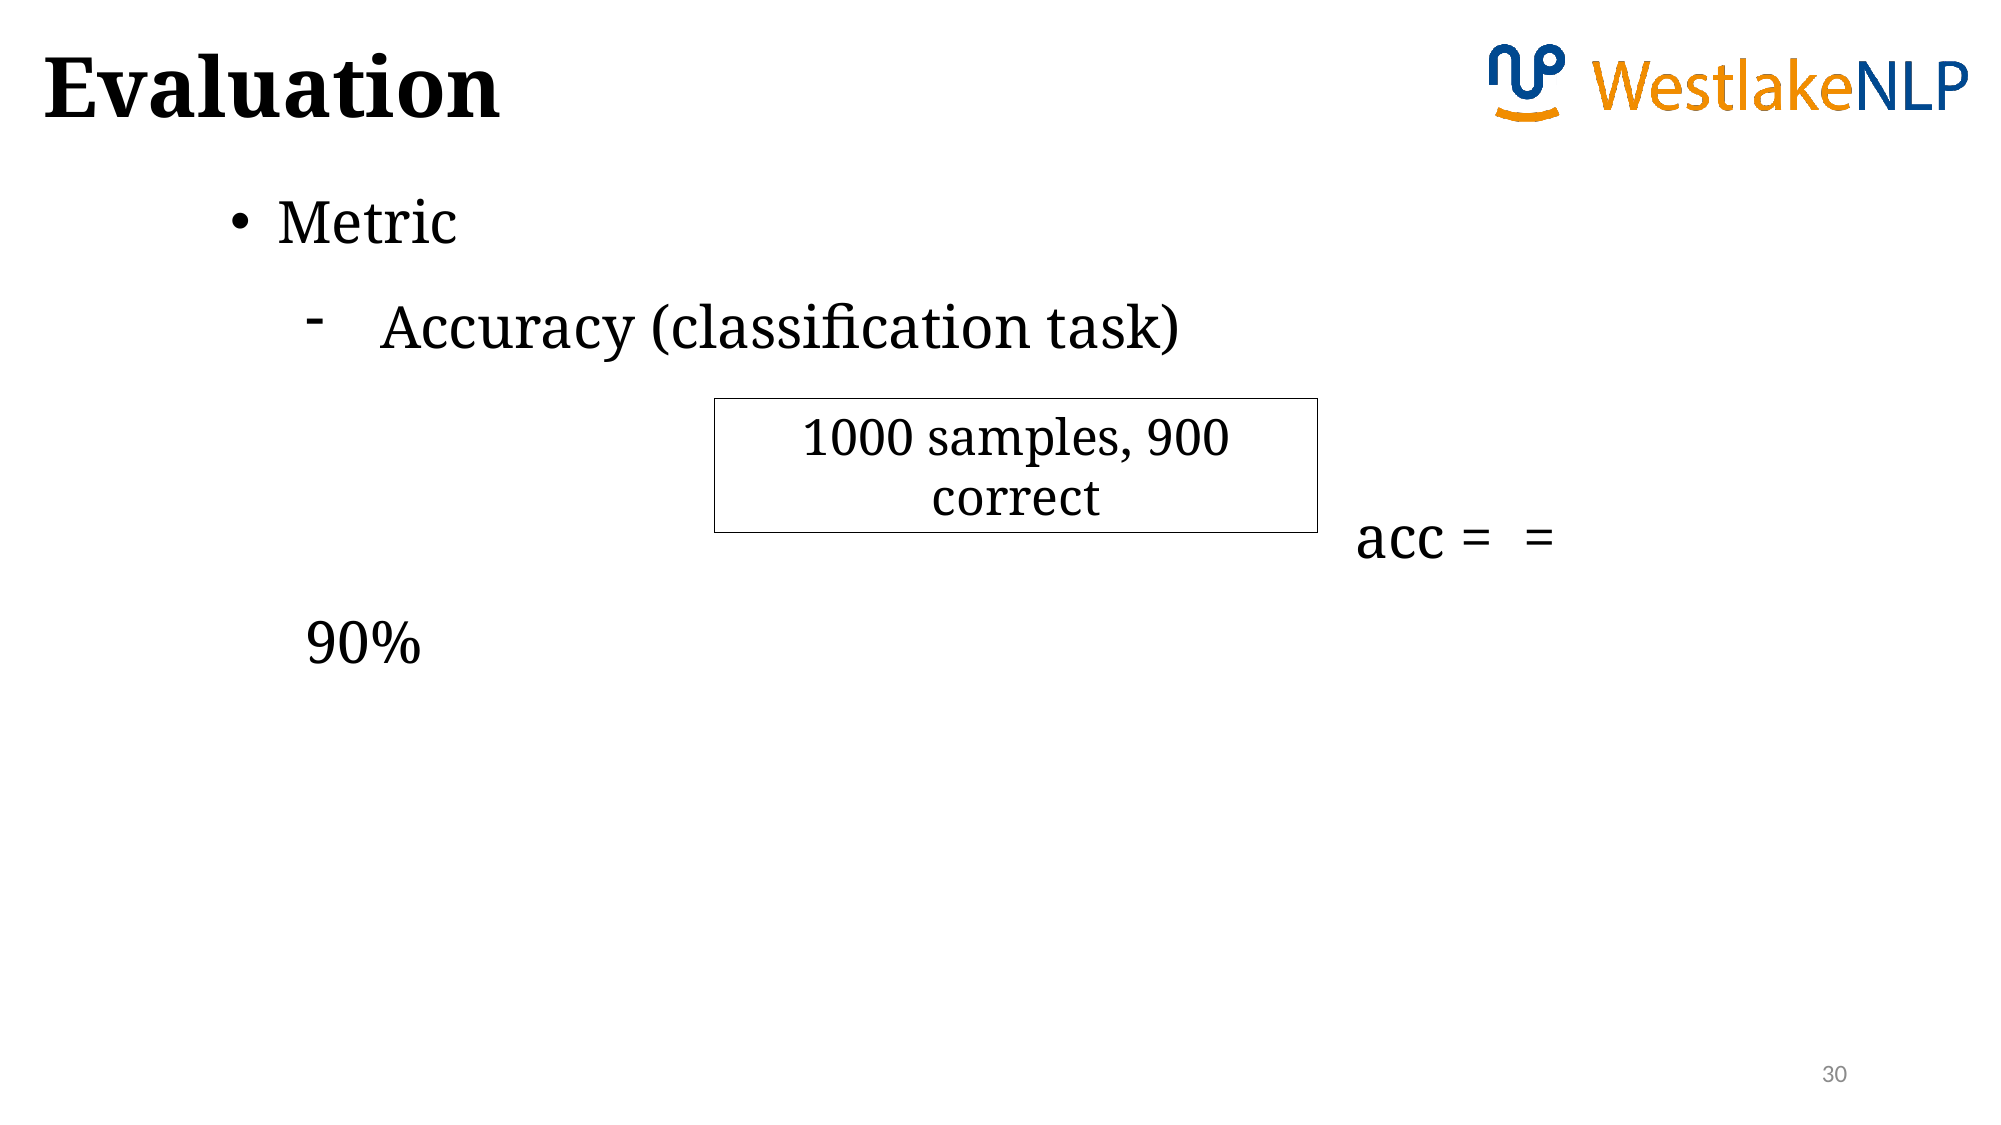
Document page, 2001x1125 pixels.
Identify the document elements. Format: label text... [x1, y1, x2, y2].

picture [1459, 0, 2000, 170]
slide_number 30 [1412, 1042, 1863, 1103]
text_box 1000 samples, 900 correct [714, 398, 1318, 533]
text_box Evaluation [28, 26, 1084, 142]
